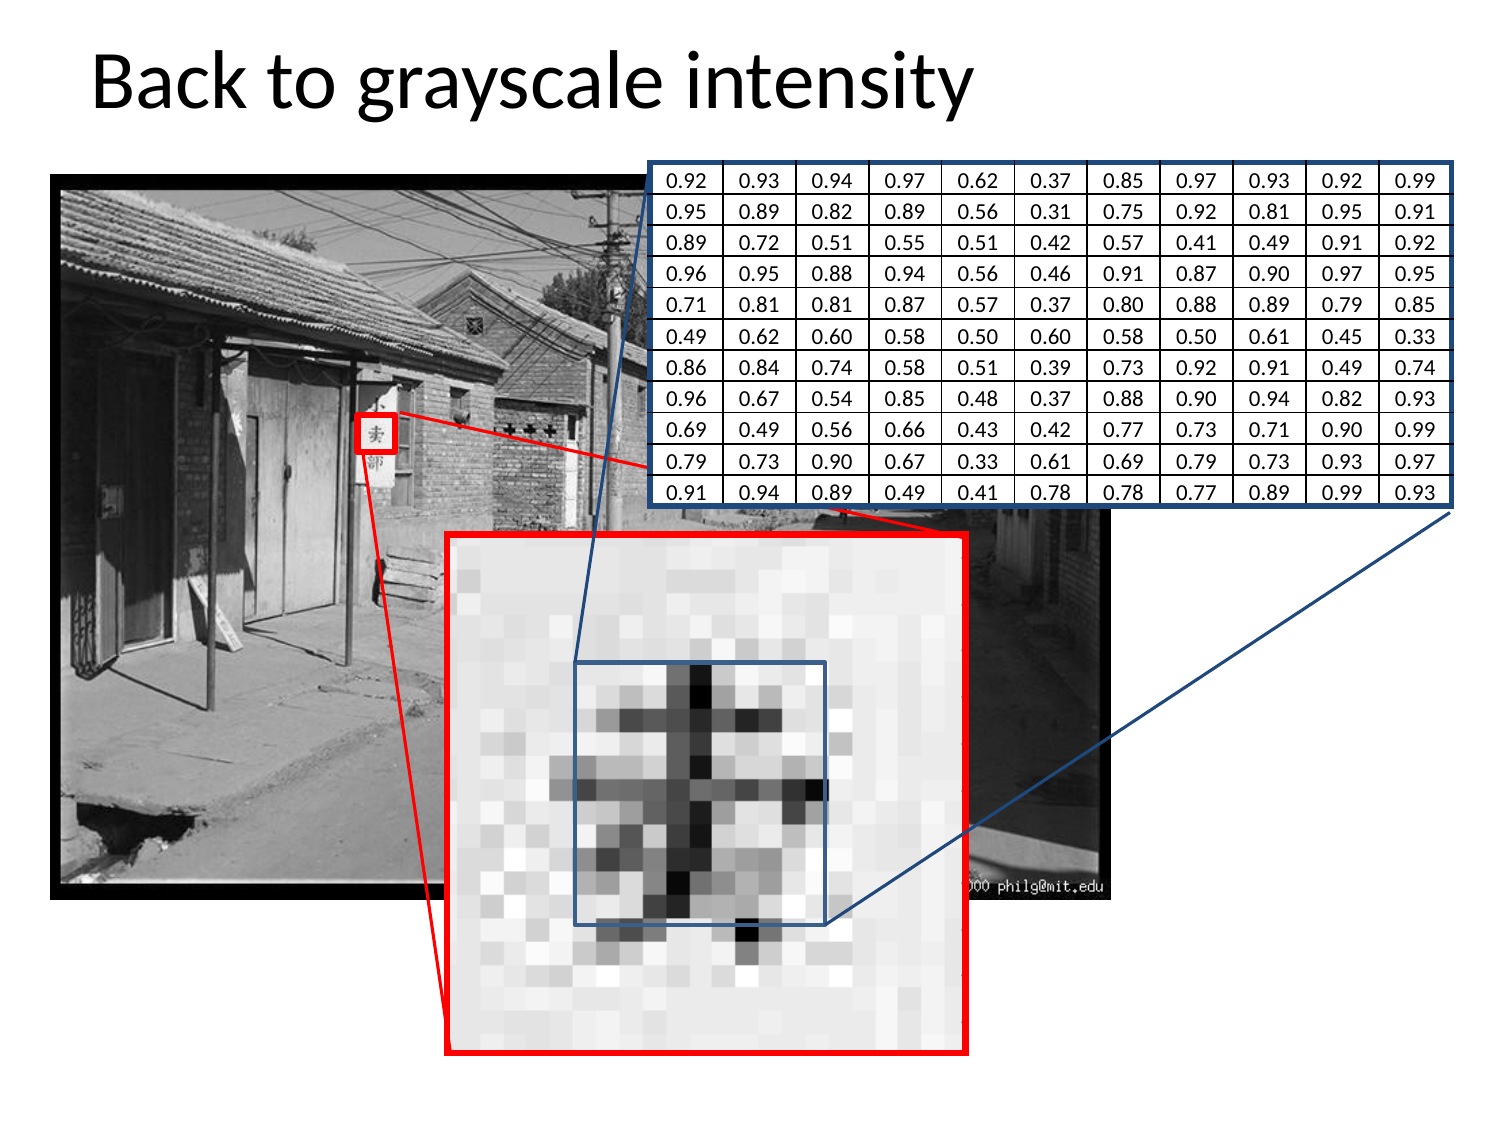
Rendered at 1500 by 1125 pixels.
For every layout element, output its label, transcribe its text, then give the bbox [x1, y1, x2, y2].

table_cell 0.92 [1161, 351, 1232, 380]
table_cell 0.75 [1115, 195, 1159, 224]
table_cell 0.71 [1234, 413, 1305, 443]
table_cell 0.81 [1234, 195, 1305, 224]
table_cell 0.91 [1115, 257, 1159, 287]
table_cell 0.95 [1307, 195, 1378, 224]
table_cell 0.74 [1380, 351, 1449, 380]
table_cell 0.57 [1115, 226, 1159, 255]
table_cell 0.73 [1234, 445, 1305, 474]
table_cell 0.85 [1380, 288, 1449, 318]
table_header 0.62 [942, 165, 1014, 173]
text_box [362, 374, 863, 451]
table_header 0.93 [724, 165, 795, 173]
table_cell 0.82 [1307, 382, 1378, 412]
table_header 0.85 [1088, 165, 1159, 193]
table_cell 0.89 [1234, 288, 1305, 318]
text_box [105, 705, 707, 794]
table_cell 0.80 [1115, 288, 1159, 318]
table_cell 0.95 [1380, 257, 1449, 287]
table_cell 0.88 [1115, 382, 1159, 412]
table_cell 0.92 [1380, 226, 1449, 255]
table_cell 0.78 [1115, 476, 1159, 503]
table_cell 0.94 [1234, 382, 1305, 412]
table_header 0.97 [1161, 165, 1232, 193]
table_header 0.93 [1234, 165, 1305, 193]
table_cell 0.91 [1307, 226, 1378, 255]
table_cell 0.93 [1380, 382, 1449, 412]
table_header 0.37 [1015, 165, 1086, 173]
table_cell 0.97 [1380, 445, 1449, 474]
table_cell 0.41 [1161, 226, 1232, 255]
table_cell 0.45 [1307, 320, 1378, 349]
table_cell 0.90 [1307, 413, 1378, 443]
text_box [399, 412, 963, 538]
table_cell 0.97 [1307, 257, 1378, 287]
table_header 0.92 [1307, 165, 1378, 193]
picture [49, 174, 1111, 1051]
table_cell 0.61 [1234, 320, 1305, 349]
title Back to grayscale intensity [74, 0, 1426, 151]
table_cell 0.77 [1161, 476, 1232, 503]
table_cell 0.93 [1380, 476, 1449, 503]
table_cell 0.93 [1307, 445, 1378, 474]
table_header 0.94 [797, 165, 868, 173]
table_cell 0.69 [1115, 445, 1159, 474]
table_cell 0.99 [1307, 476, 1378, 503]
table_cell 0.49 [1307, 351, 1378, 380]
table_cell 0.92 [1161, 195, 1232, 224]
table_cell 0.89 [1234, 476, 1305, 503]
table_cell 0.33 [1380, 320, 1449, 349]
table_cell 0.87 [1161, 257, 1232, 287]
table_cell 0.58 [1115, 320, 1159, 349]
table_cell 0.90 [1234, 257, 1305, 287]
table_header 0.92 [653, 165, 722, 173]
table_cell 0.49 [1234, 226, 1305, 255]
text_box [824, 512, 1451, 926]
table_cell 0.50 [1161, 320, 1232, 349]
table_cell 0.73 [1115, 351, 1159, 380]
table_cell 0.91 [1234, 351, 1305, 380]
table_cell 0.79 [1307, 288, 1378, 318]
table_cell 0.79 [1161, 445, 1232, 474]
table_cell 0.77 [1115, 413, 1159, 443]
table_header 0.97 [870, 165, 941, 173]
table_header 0.99 [1380, 165, 1449, 193]
table_cell 0.90 [1161, 382, 1232, 412]
table_cell 0.99 [1380, 413, 1449, 443]
table_cell 0.73 [1161, 413, 1232, 443]
table_cell 0.91 [1380, 195, 1449, 224]
table_cell 0.88 [1161, 288, 1232, 318]
